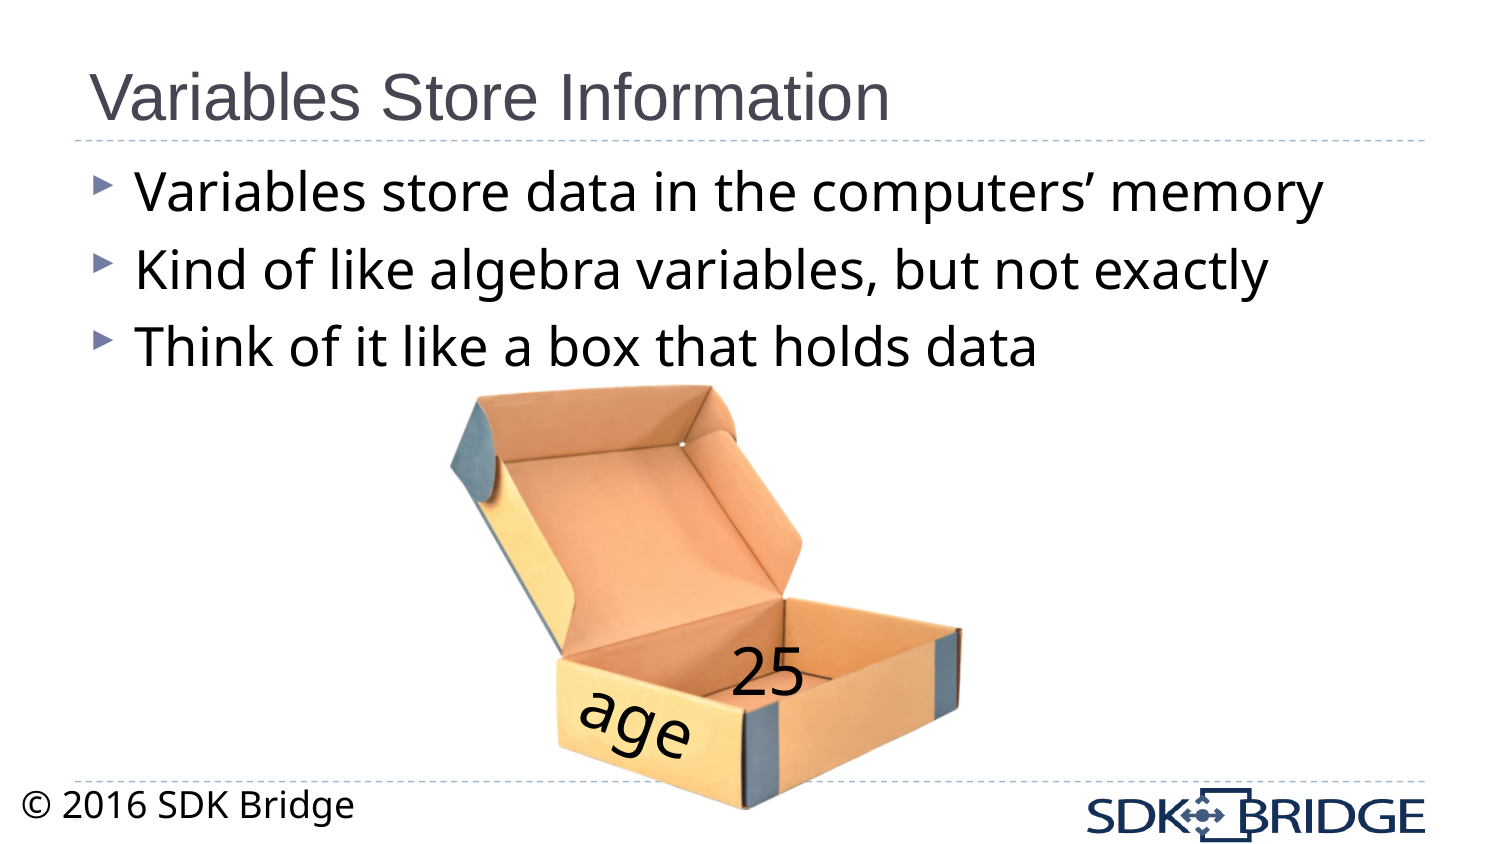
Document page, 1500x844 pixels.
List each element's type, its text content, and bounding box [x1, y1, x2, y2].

title Variables Store Information [75, 18, 1425, 141]
picture [1087, 788, 1425, 843]
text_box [449, 384, 963, 810]
list Variables store data in the computers’ memory Kind of like algebra variables, but not exactly Think of it like a box that holds data [75, 150, 1425, 410]
